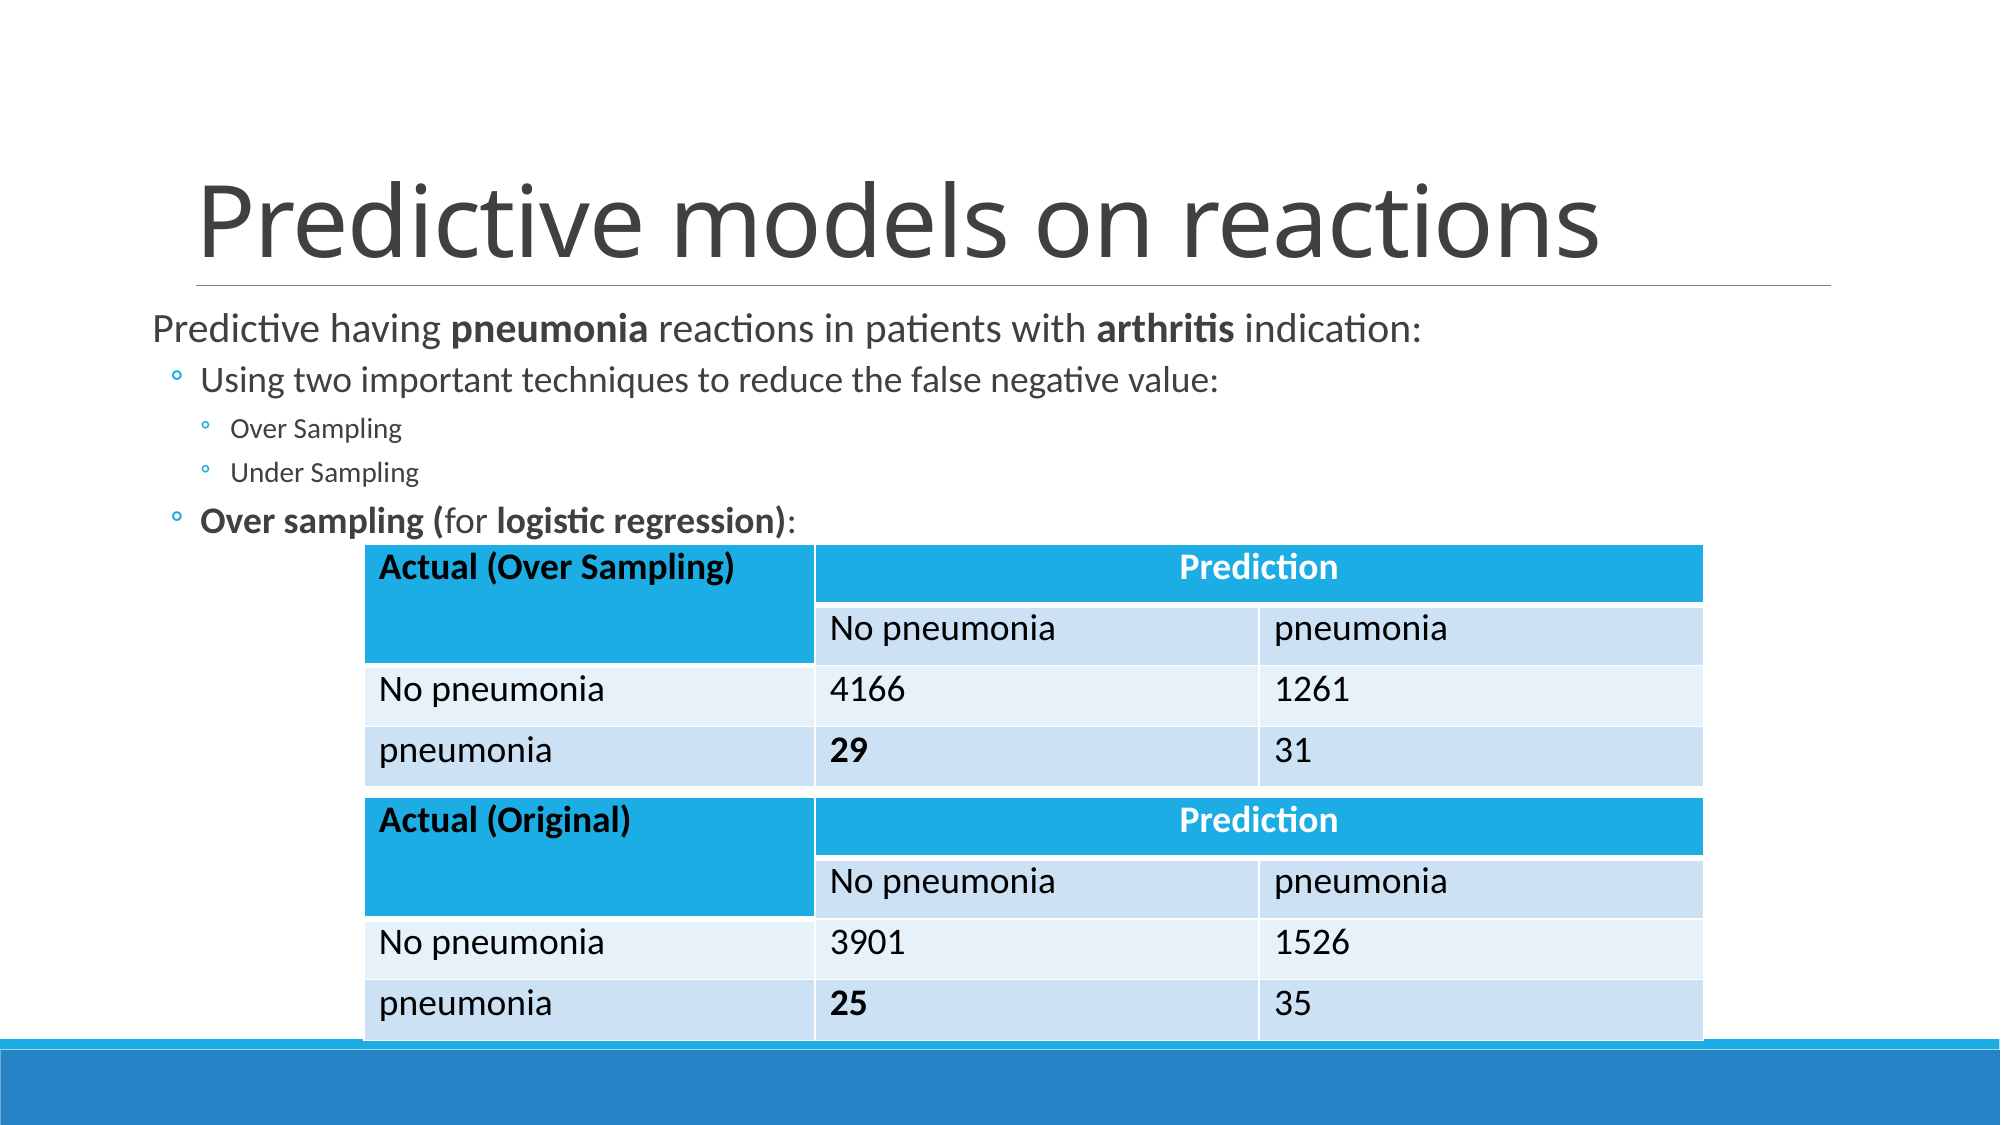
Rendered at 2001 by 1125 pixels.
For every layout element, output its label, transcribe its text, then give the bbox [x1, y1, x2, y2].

table_cell 4166 [816, 666, 1258, 726]
table_cell 35 [1260, 980, 1703, 1040]
table_cell pneumonia [365, 980, 814, 1040]
table_cell No pneumonia [816, 608, 1258, 665]
table_cell pneumonia [1260, 608, 1703, 665]
list Predictive having pneumonia reactions in patients with arthritis indication: Using two important techniques to reduce the false negative value: Over Sampling Under Sampling Over sampling (for logistic regression): [137, 299, 1863, 1125]
table_cell 3901 [816, 920, 1258, 979]
table_header Actual (Over Sampling) [365, 545, 814, 663]
table_cell 29 [816, 727, 1258, 786]
table_cell 1526 [1260, 920, 1703, 979]
table_cell pneumonia [365, 727, 814, 786]
table_cell 25 [816, 980, 1258, 1040]
table_header Actual (Original) [365, 798, 814, 916]
table_cell 31 [1260, 727, 1703, 786]
table_cell No pneumonia [365, 922, 814, 979]
table_header Prediction [816, 798, 1703, 855]
table_cell No pneumonia [816, 861, 1258, 918]
title Predictive models on reactions [180, 47, 1830, 285]
table_cell No pneumonia [365, 668, 814, 726]
table_header Prediction [816, 545, 1703, 602]
table_cell pneumonia [1260, 861, 1703, 918]
table_cell 1261 [1260, 666, 1703, 726]
